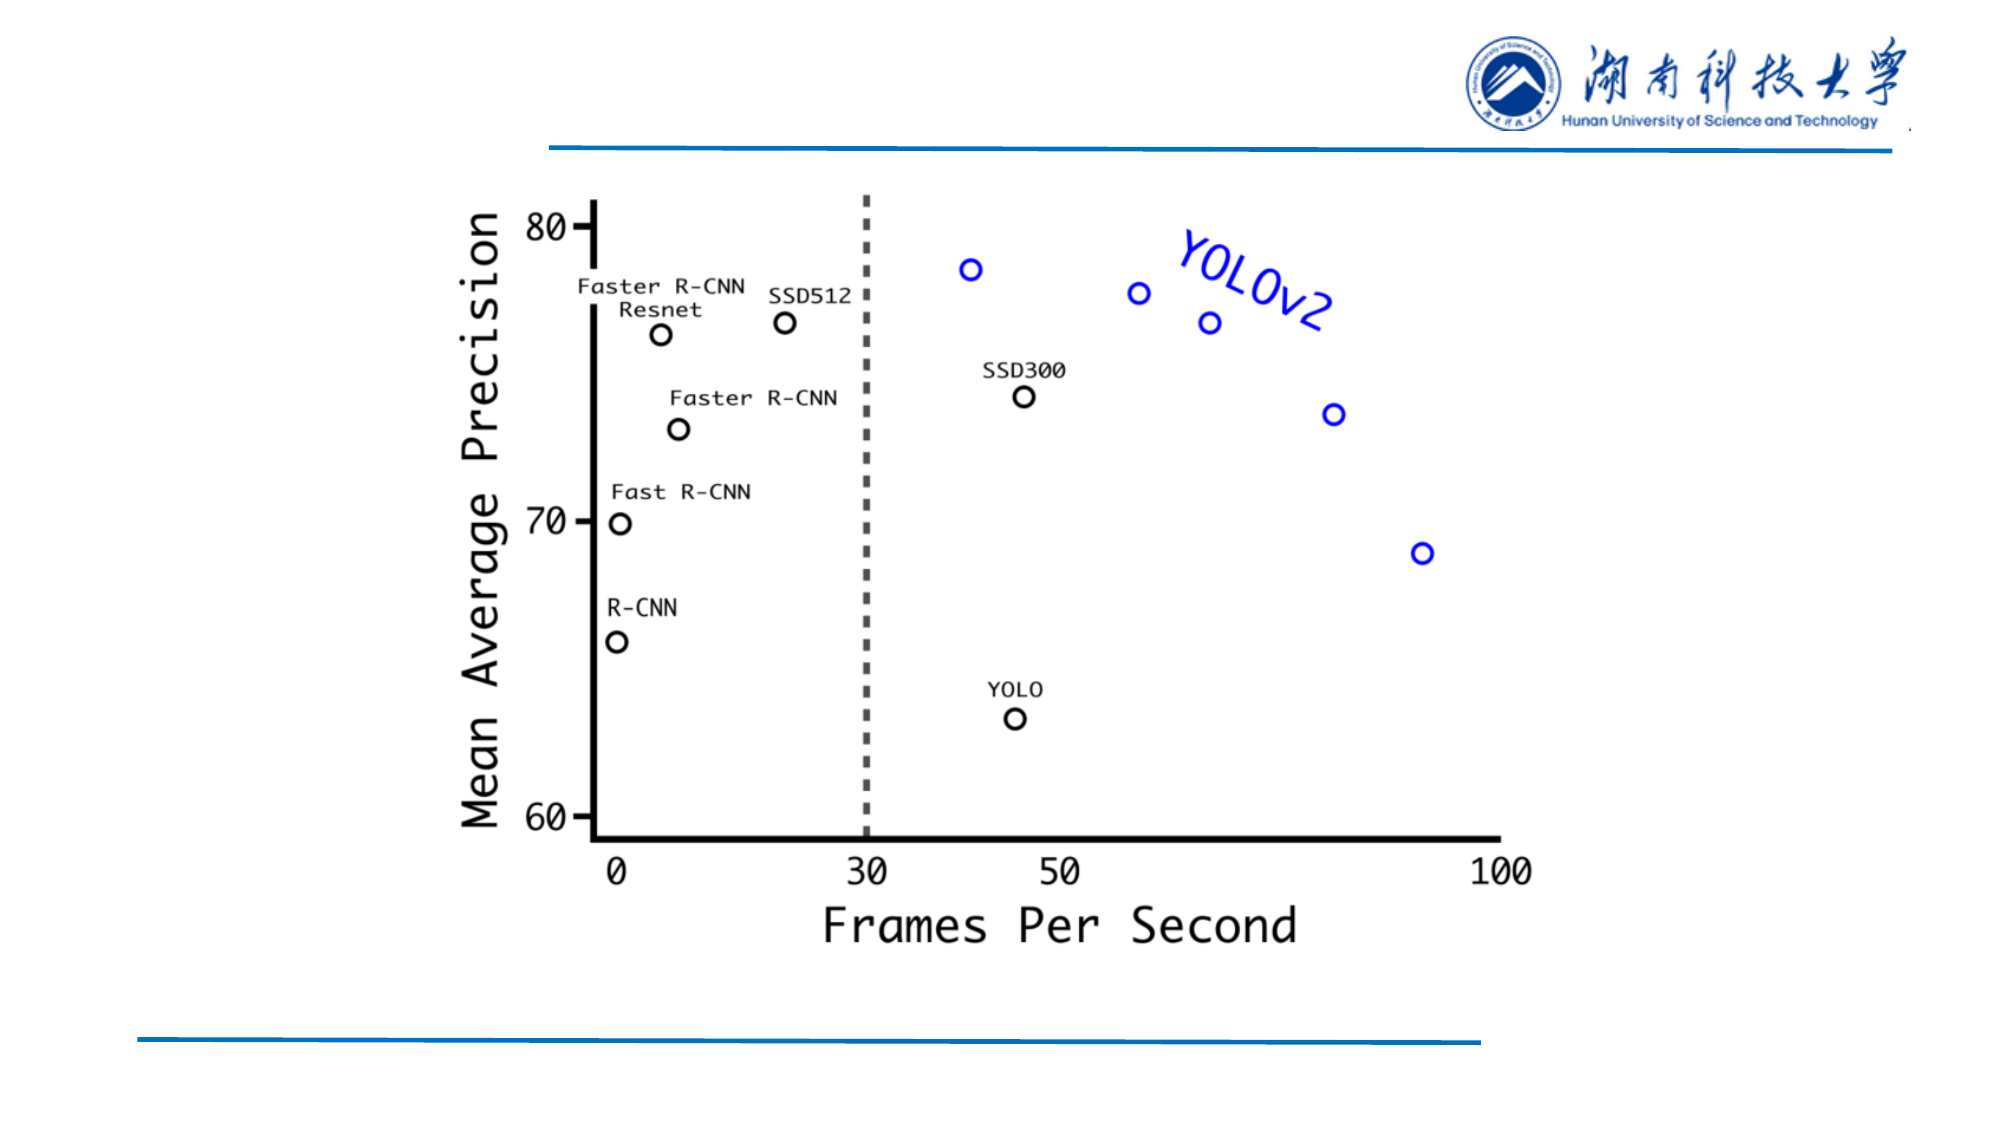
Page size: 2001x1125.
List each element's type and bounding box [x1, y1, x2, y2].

picture [1449, 24, 1911, 131]
list [447, 171, 1553, 954]
